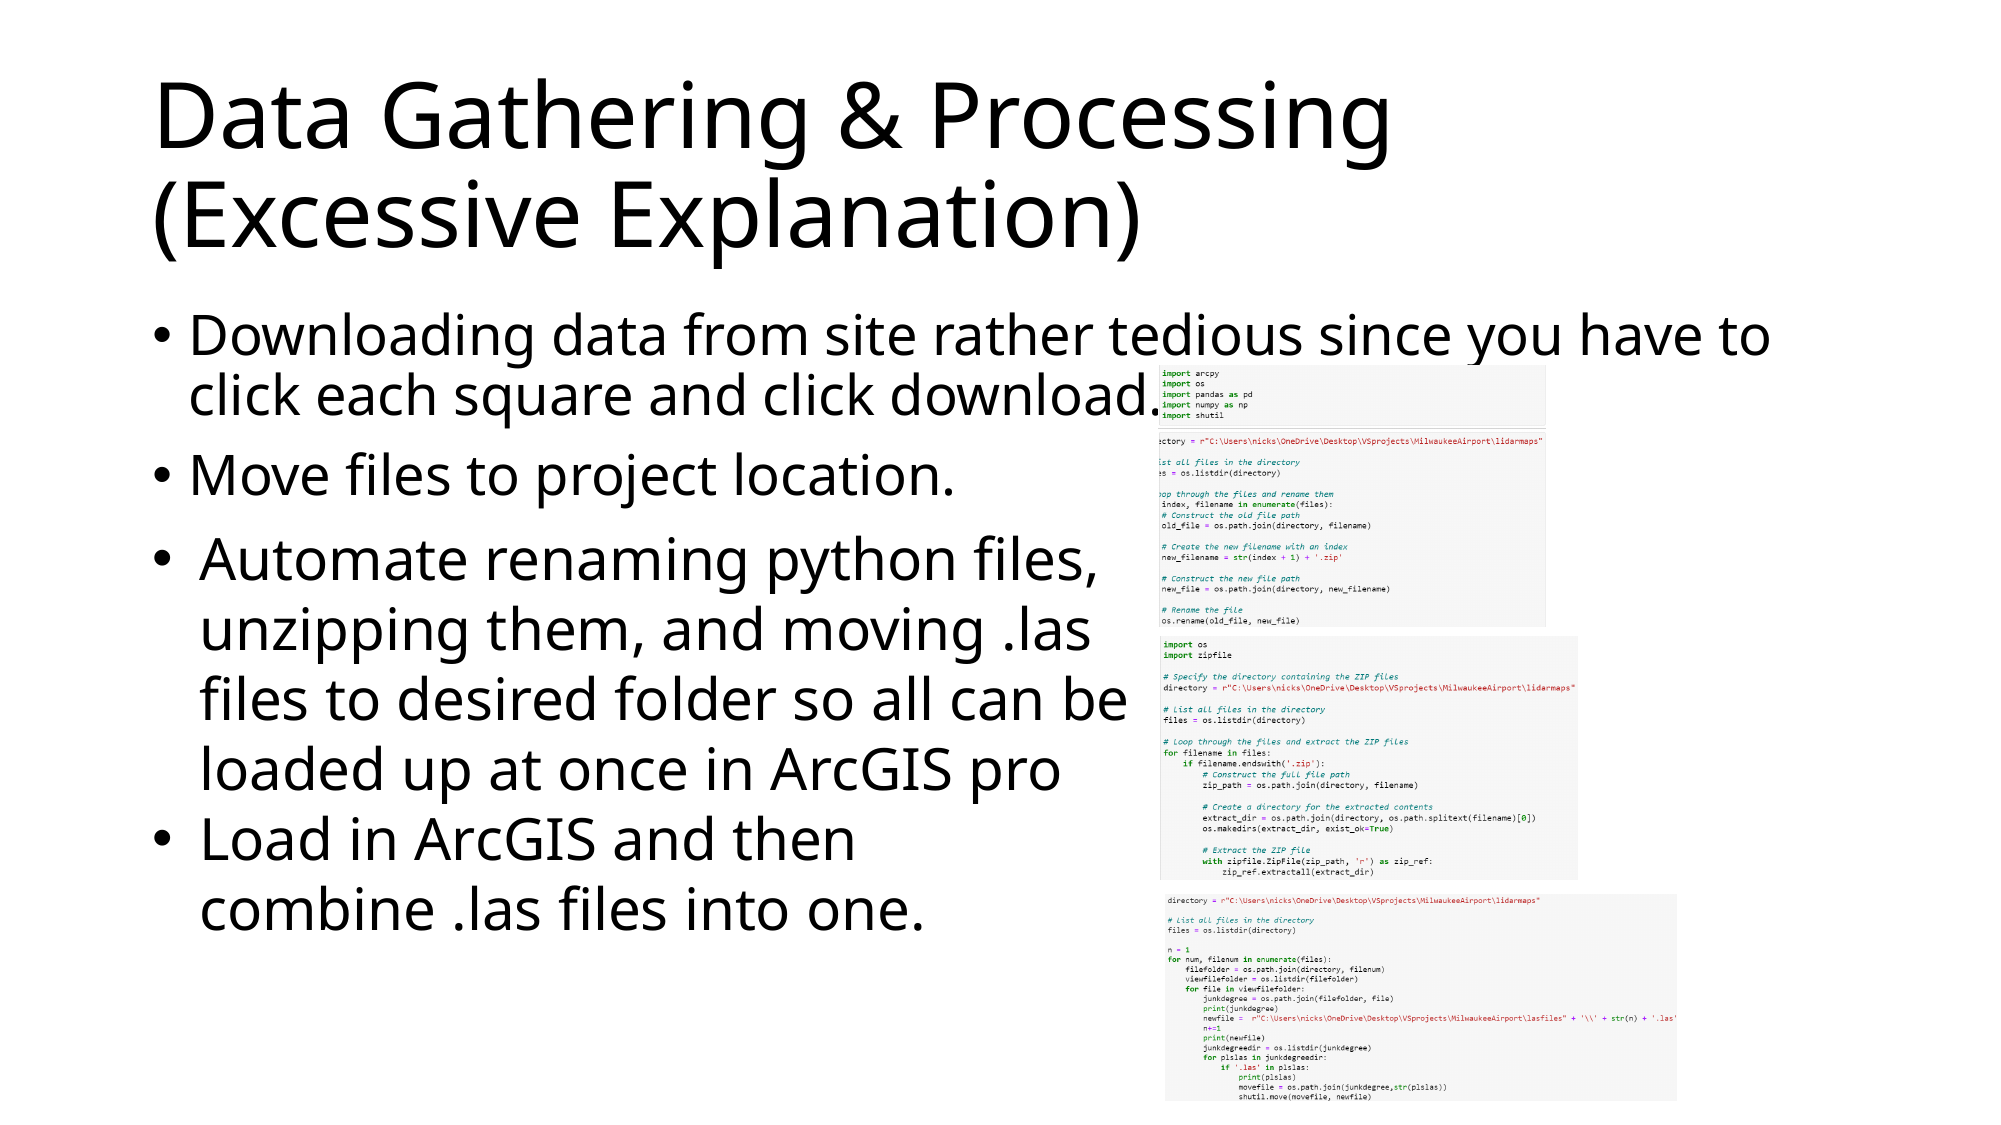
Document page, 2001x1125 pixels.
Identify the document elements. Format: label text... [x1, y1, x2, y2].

title Data Gathering & Processing (Excessive Explanation) [137, 59, 1863, 278]
picture [1165, 893, 1677, 1101]
text_box Automate renaming python files, unzipping them, and moving .las files to desired folder so all can be loaded up at once in ArcGIS pro Load in ArcGIS and then combine .las files into one. [137, 514, 1192, 950]
picture [1159, 635, 1578, 881]
list Downloading data from site rather tedious since you have to click each square and click download. Move files to project location. [137, 299, 1863, 517]
picture [1157, 365, 1547, 628]
